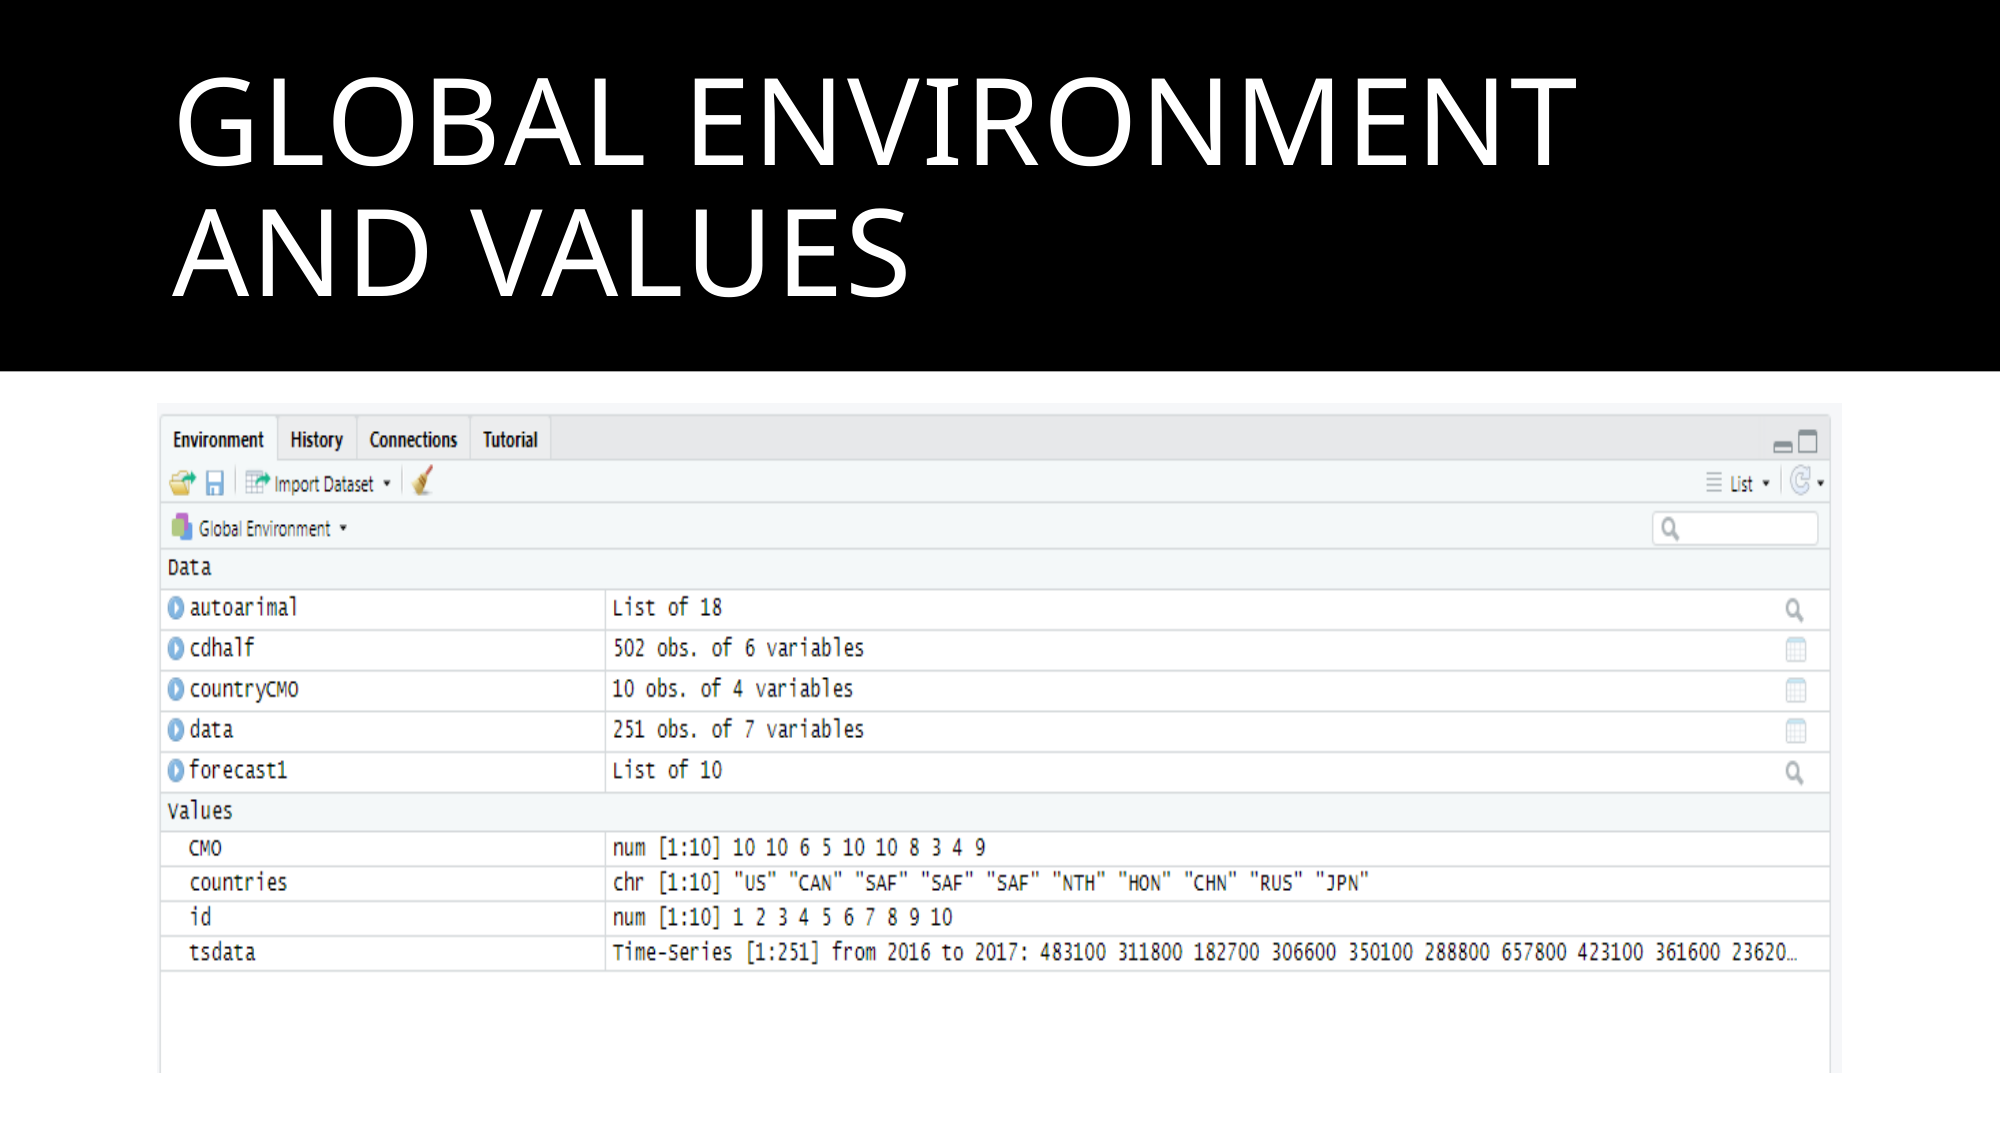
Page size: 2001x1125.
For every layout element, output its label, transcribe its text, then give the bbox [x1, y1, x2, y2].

title Global environment and values [157, 52, 1842, 332]
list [157, 403, 1842, 1073]
